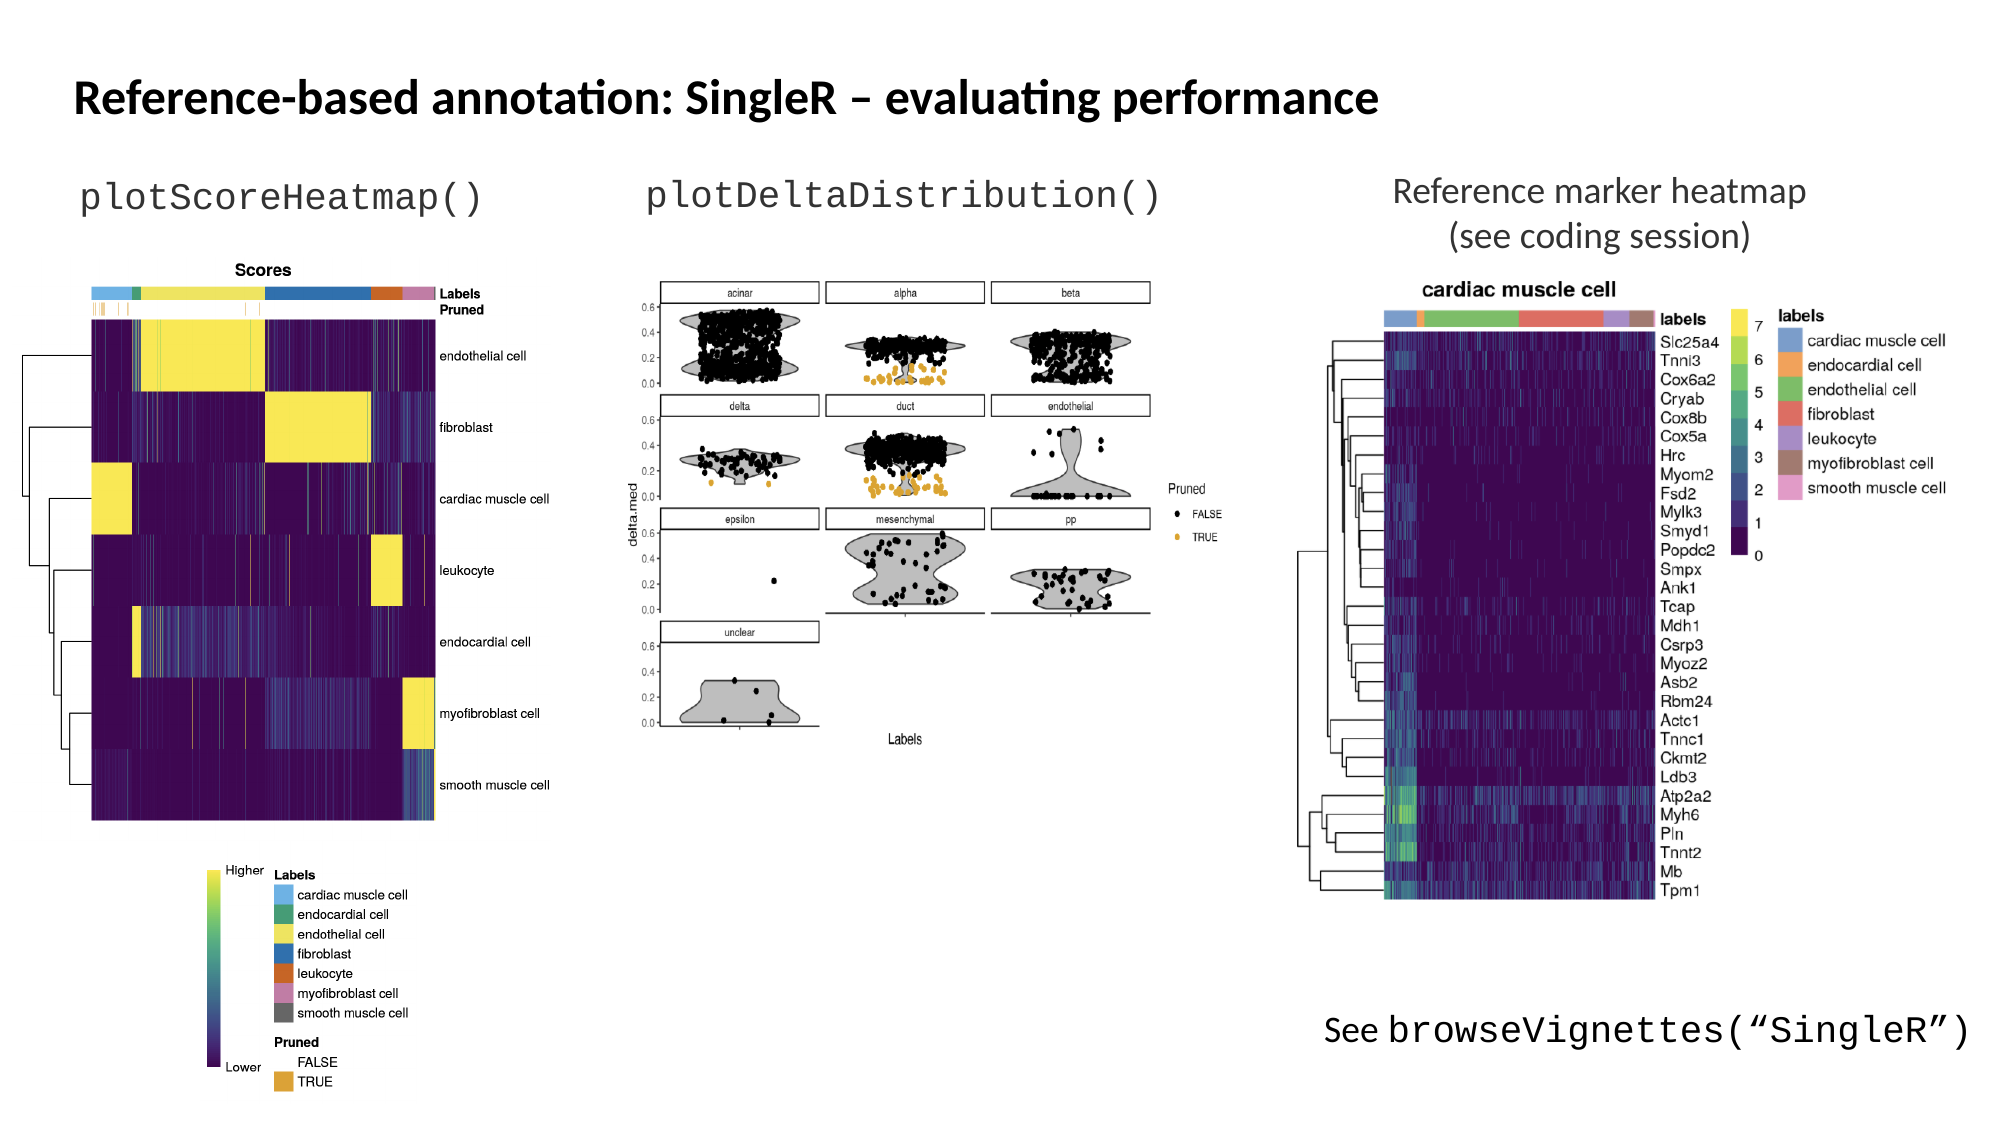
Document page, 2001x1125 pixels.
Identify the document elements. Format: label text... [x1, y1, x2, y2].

text_box Reference marker heatmap (see coding session) [1331, 158, 1869, 263]
text_box See browseVignettes(“SingleR”) [749, 997, 1988, 1103]
text_box plotScoreHeatmap() [58, 164, 506, 225]
text_box Reference-based annotation: SingleR – evaluating performance [58, 56, 1802, 132]
picture [613, 270, 1231, 753]
picture [1288, 271, 1954, 908]
picture [12, 257, 551, 1104]
text_box plotDeltaDistribution() [626, 162, 1182, 223]
